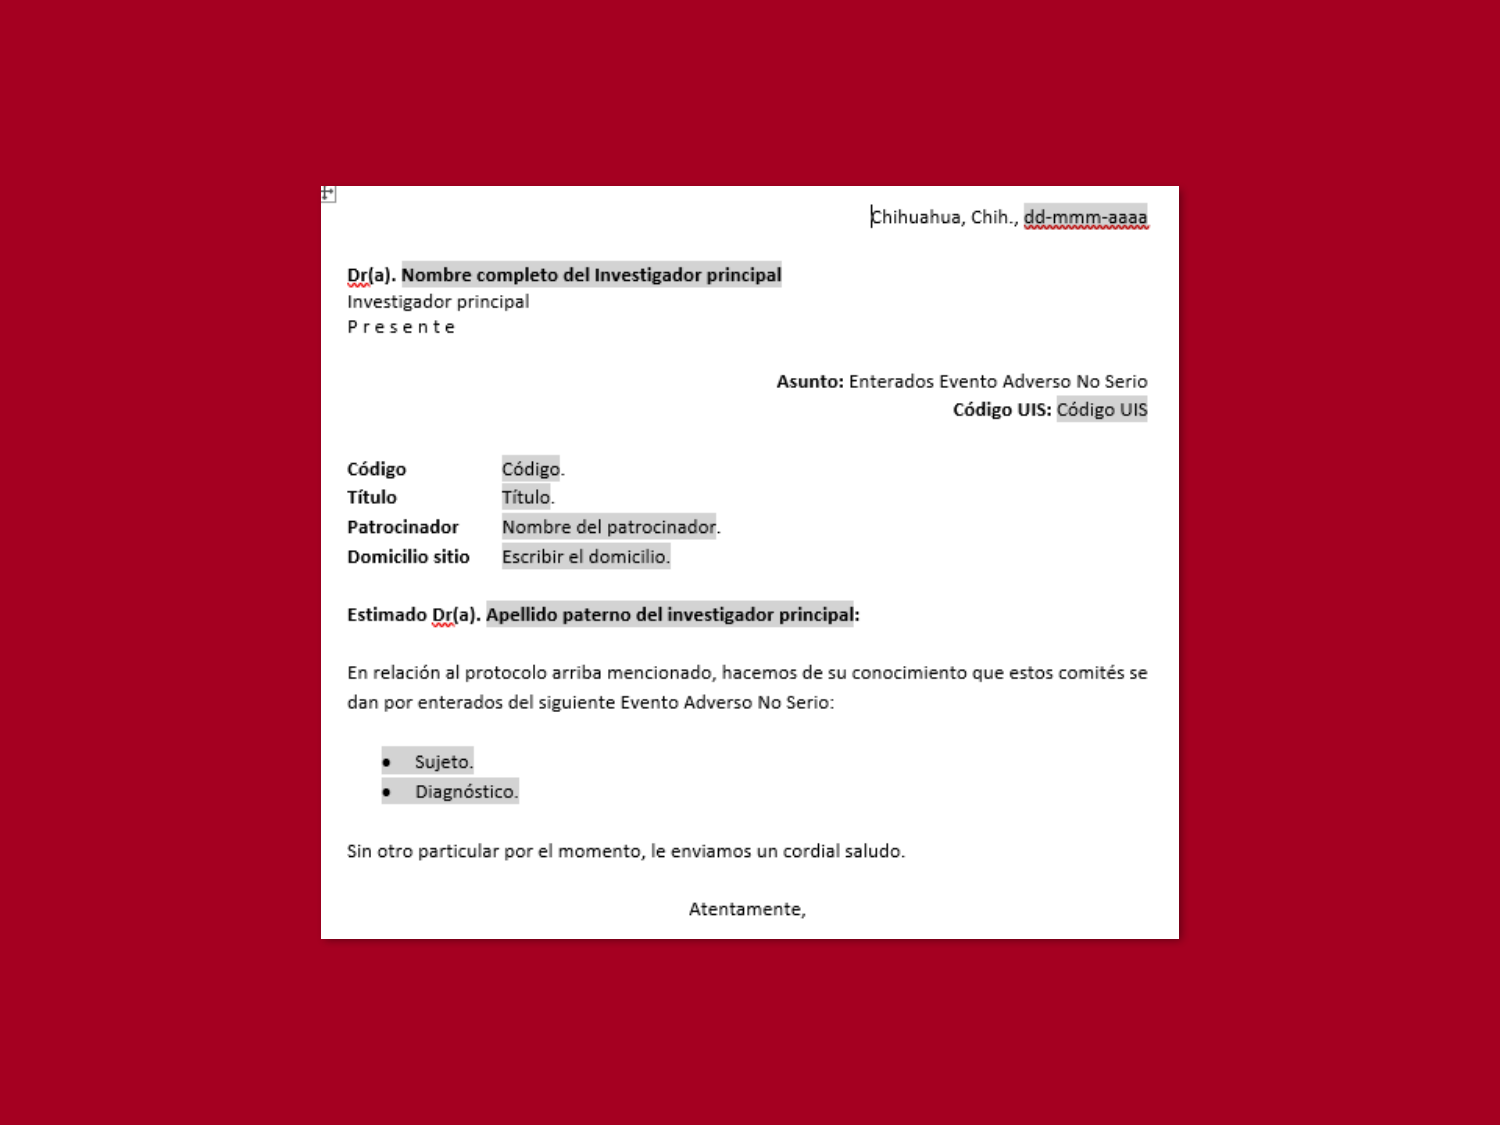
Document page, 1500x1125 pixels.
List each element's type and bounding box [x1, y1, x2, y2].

picture [320, 186, 1180, 939]
